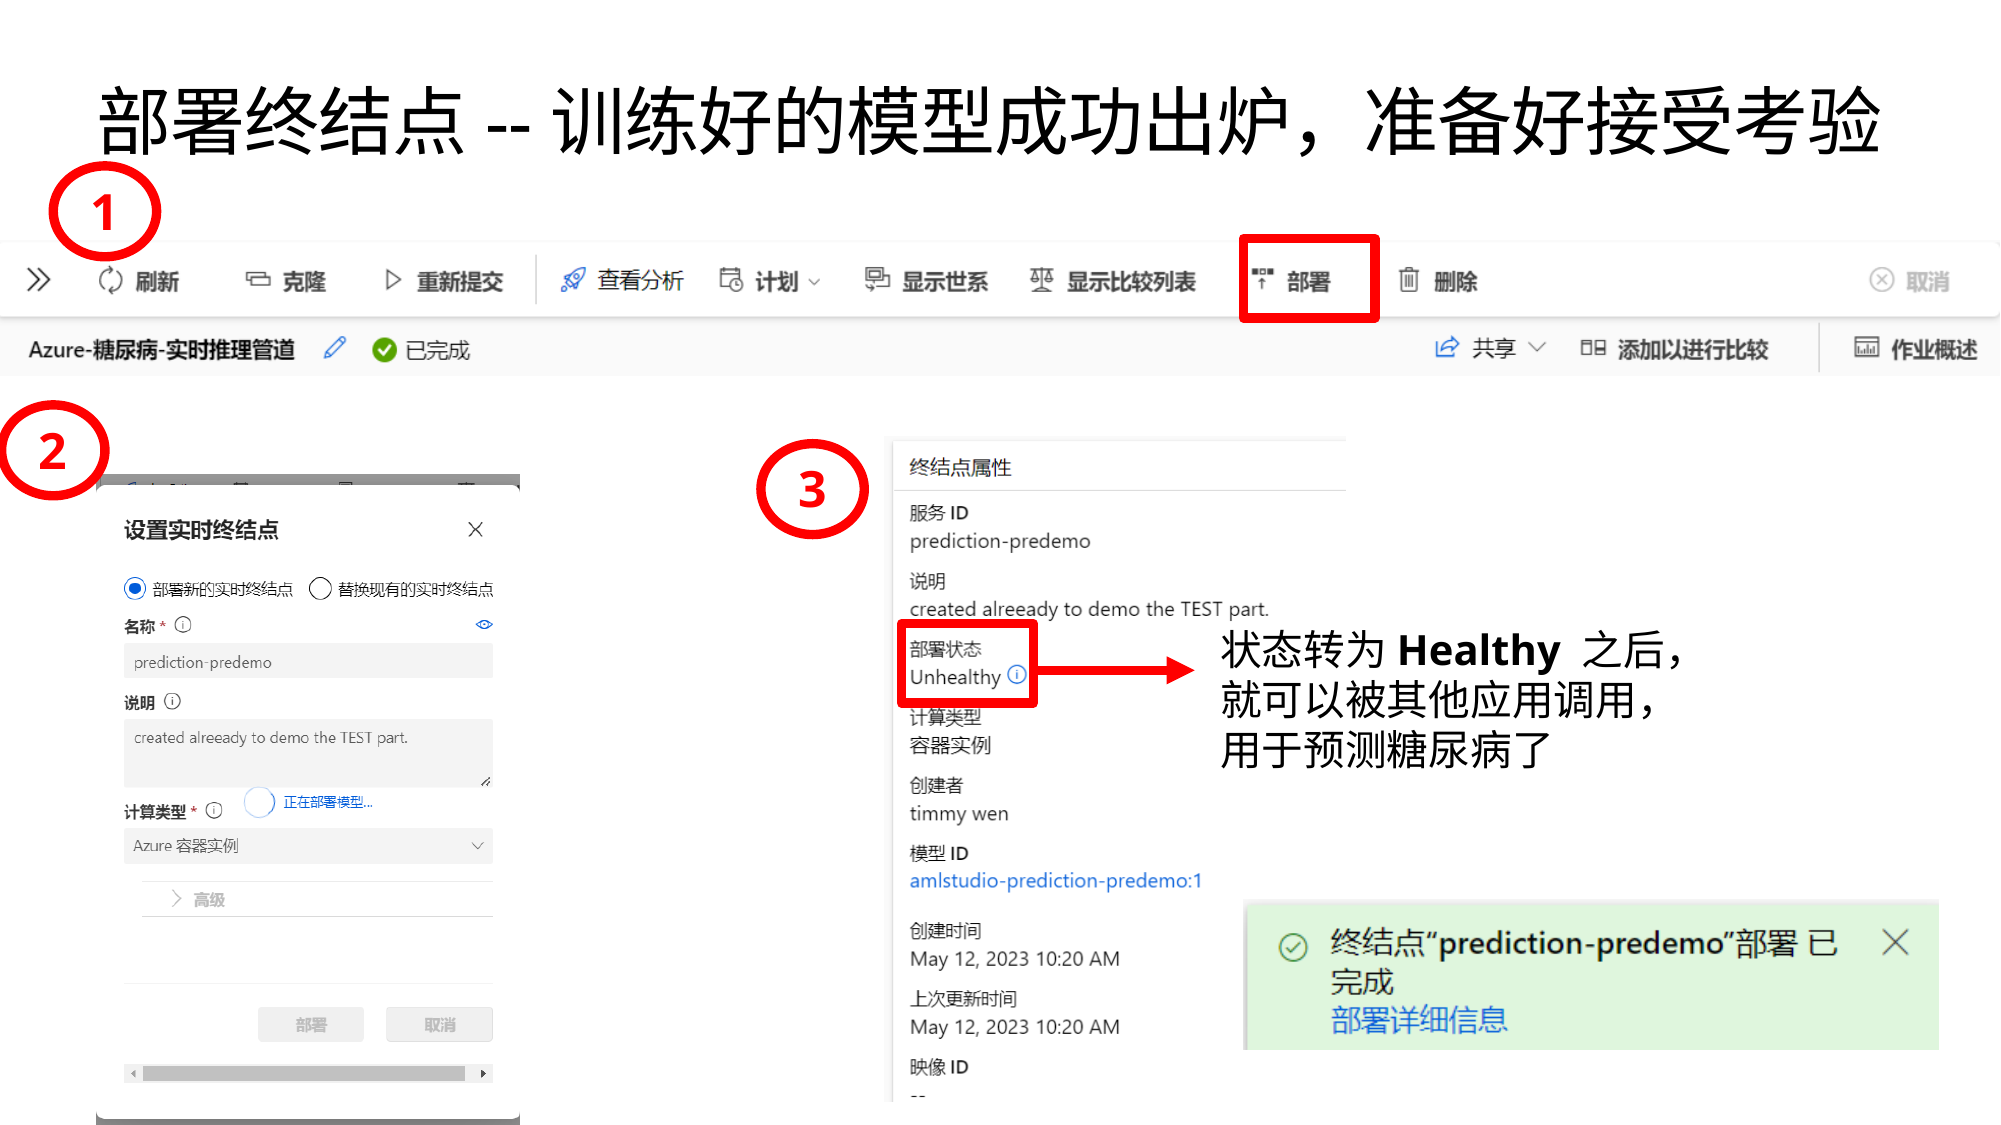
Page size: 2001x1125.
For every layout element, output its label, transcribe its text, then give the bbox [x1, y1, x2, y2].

picture [96, 474, 521, 1125]
picture [0, 240, 2000, 376]
text_box 状态转为Healthy 之后，就可以被其他应用调用，用于预测糖尿病了 [1346, 623, 1710, 774]
picture [884, 435, 1939, 1102]
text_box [760, 443, 865, 535]
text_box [53, 165, 157, 257]
title 部署终结点--训练好的模型成功出炉，准备好接受考验 [96, 75, 1904, 166]
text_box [1, 404, 106, 496]
